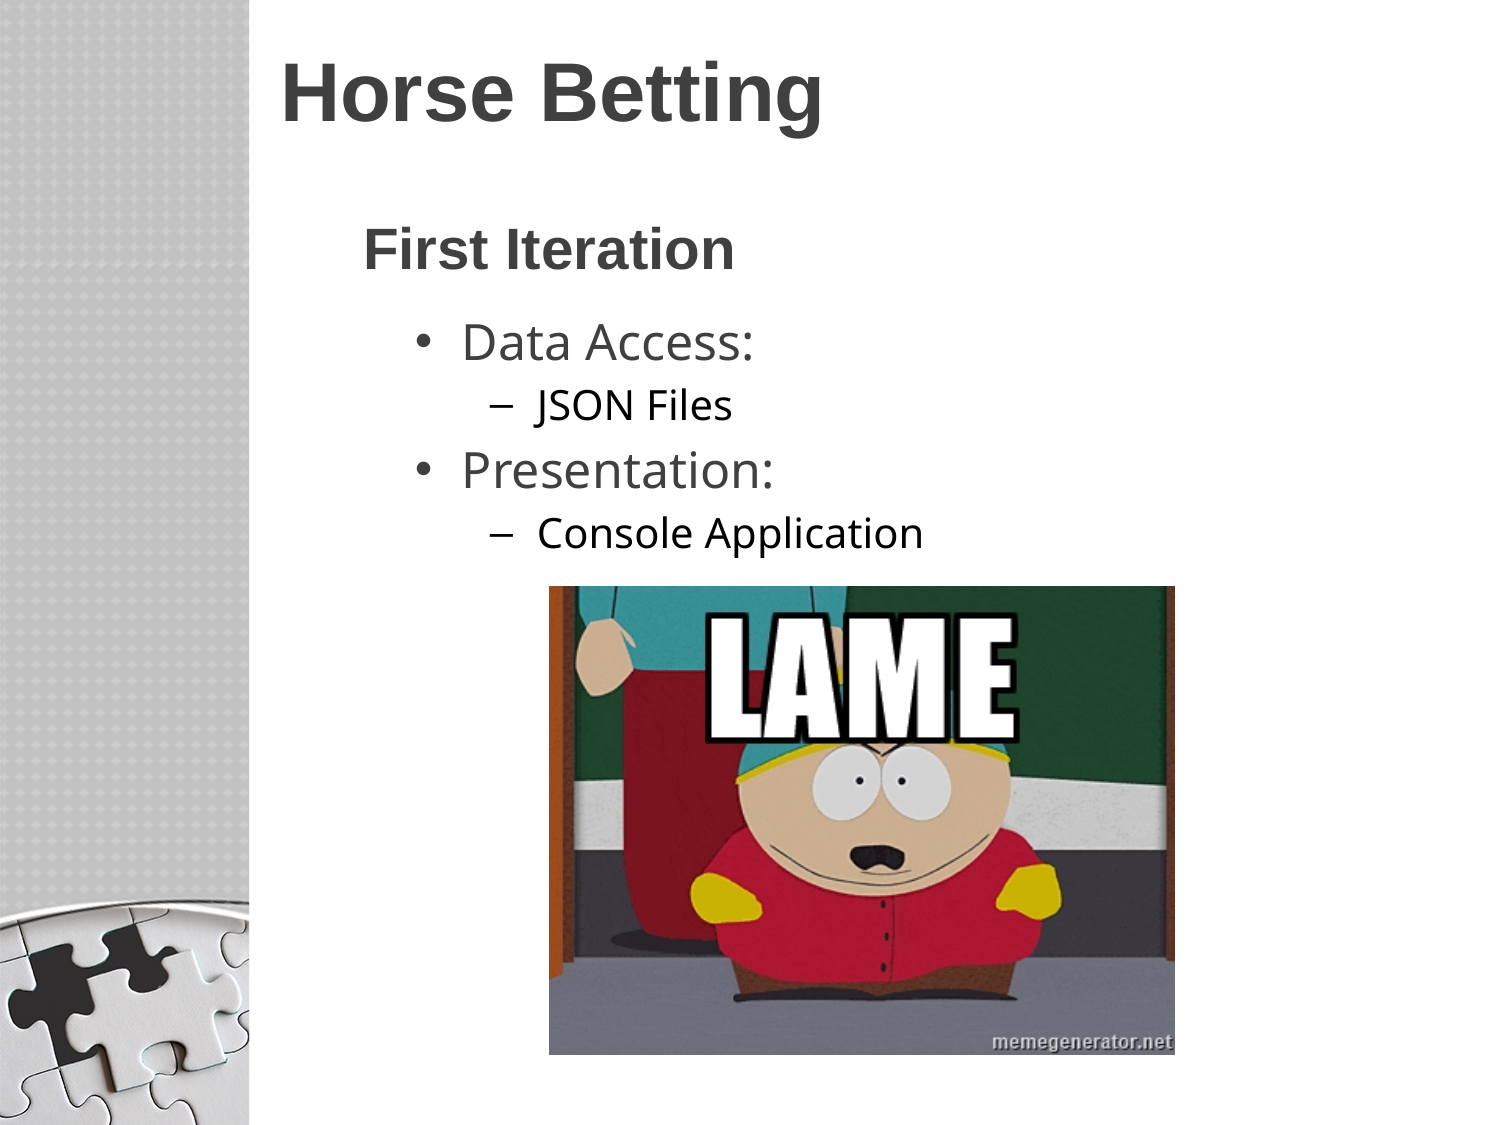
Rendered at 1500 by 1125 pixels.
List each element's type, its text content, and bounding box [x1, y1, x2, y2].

picture [0, 0, 1500, 1125]
list First Iteration [348, 208, 1425, 284]
title Horse Betting [265, 0, 1500, 176]
list Data Access: JSON Files Presentation: Console Application [350, 302, 1427, 984]
